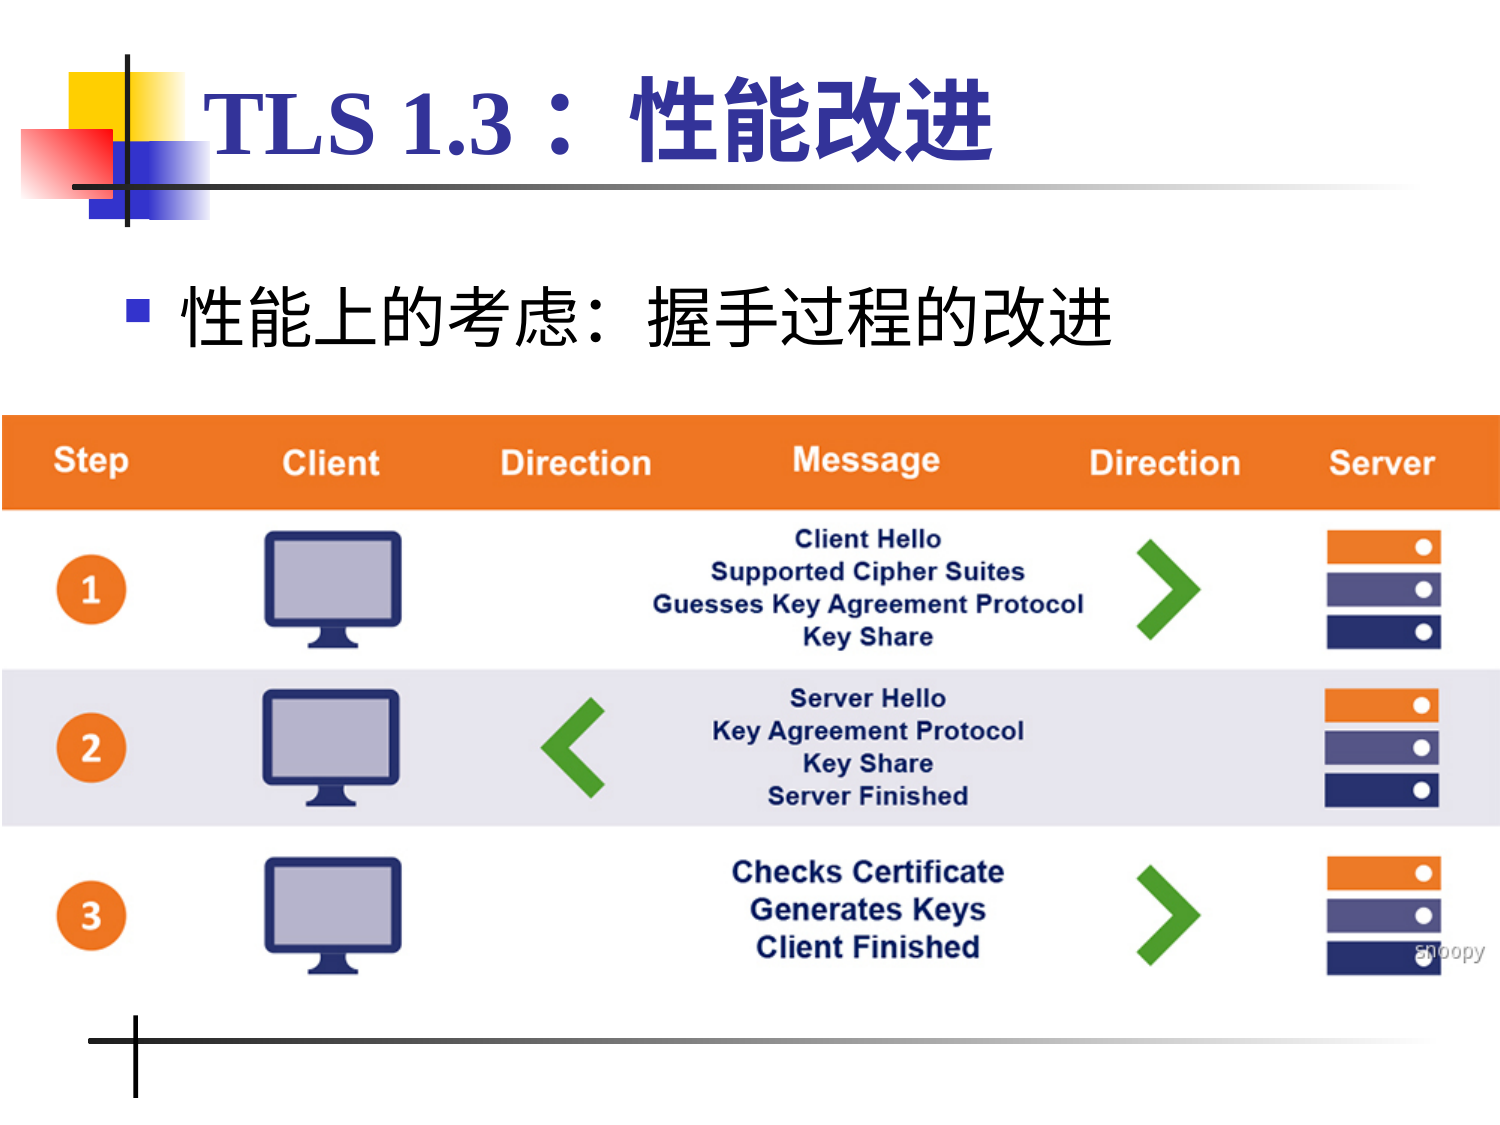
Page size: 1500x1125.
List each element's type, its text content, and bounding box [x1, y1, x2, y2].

title TLS 1.3：性能改进 [188, 23, 1468, 181]
picture [2, 415, 1500, 977]
list 性能上的考虑：握手过程的改进 [107, 254, 1384, 413]
